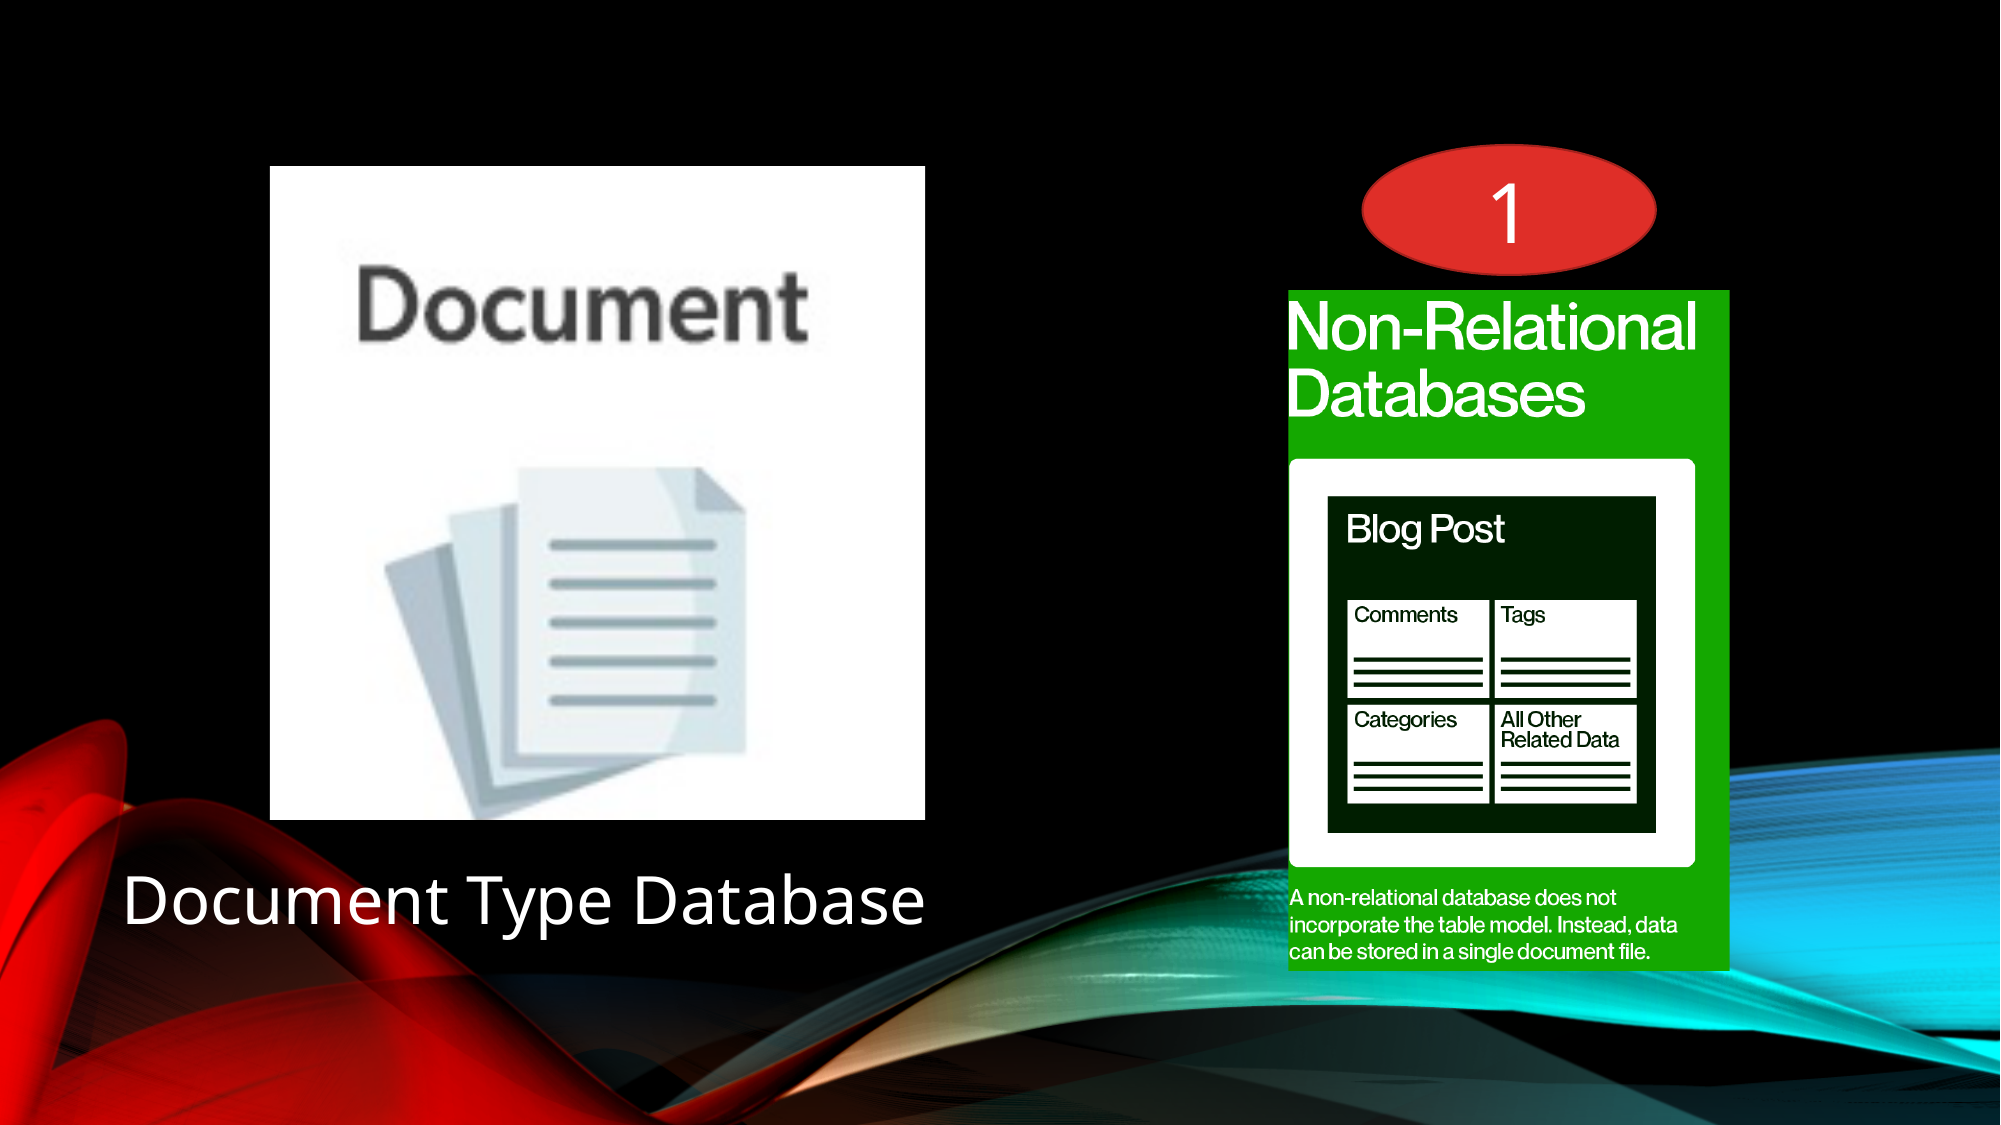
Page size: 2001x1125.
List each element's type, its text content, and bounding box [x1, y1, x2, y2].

text_box 1 [1361, 143, 1657, 276]
picture [0, 166, 2000, 1125]
list Document Type Database [99, 859, 944, 971]
